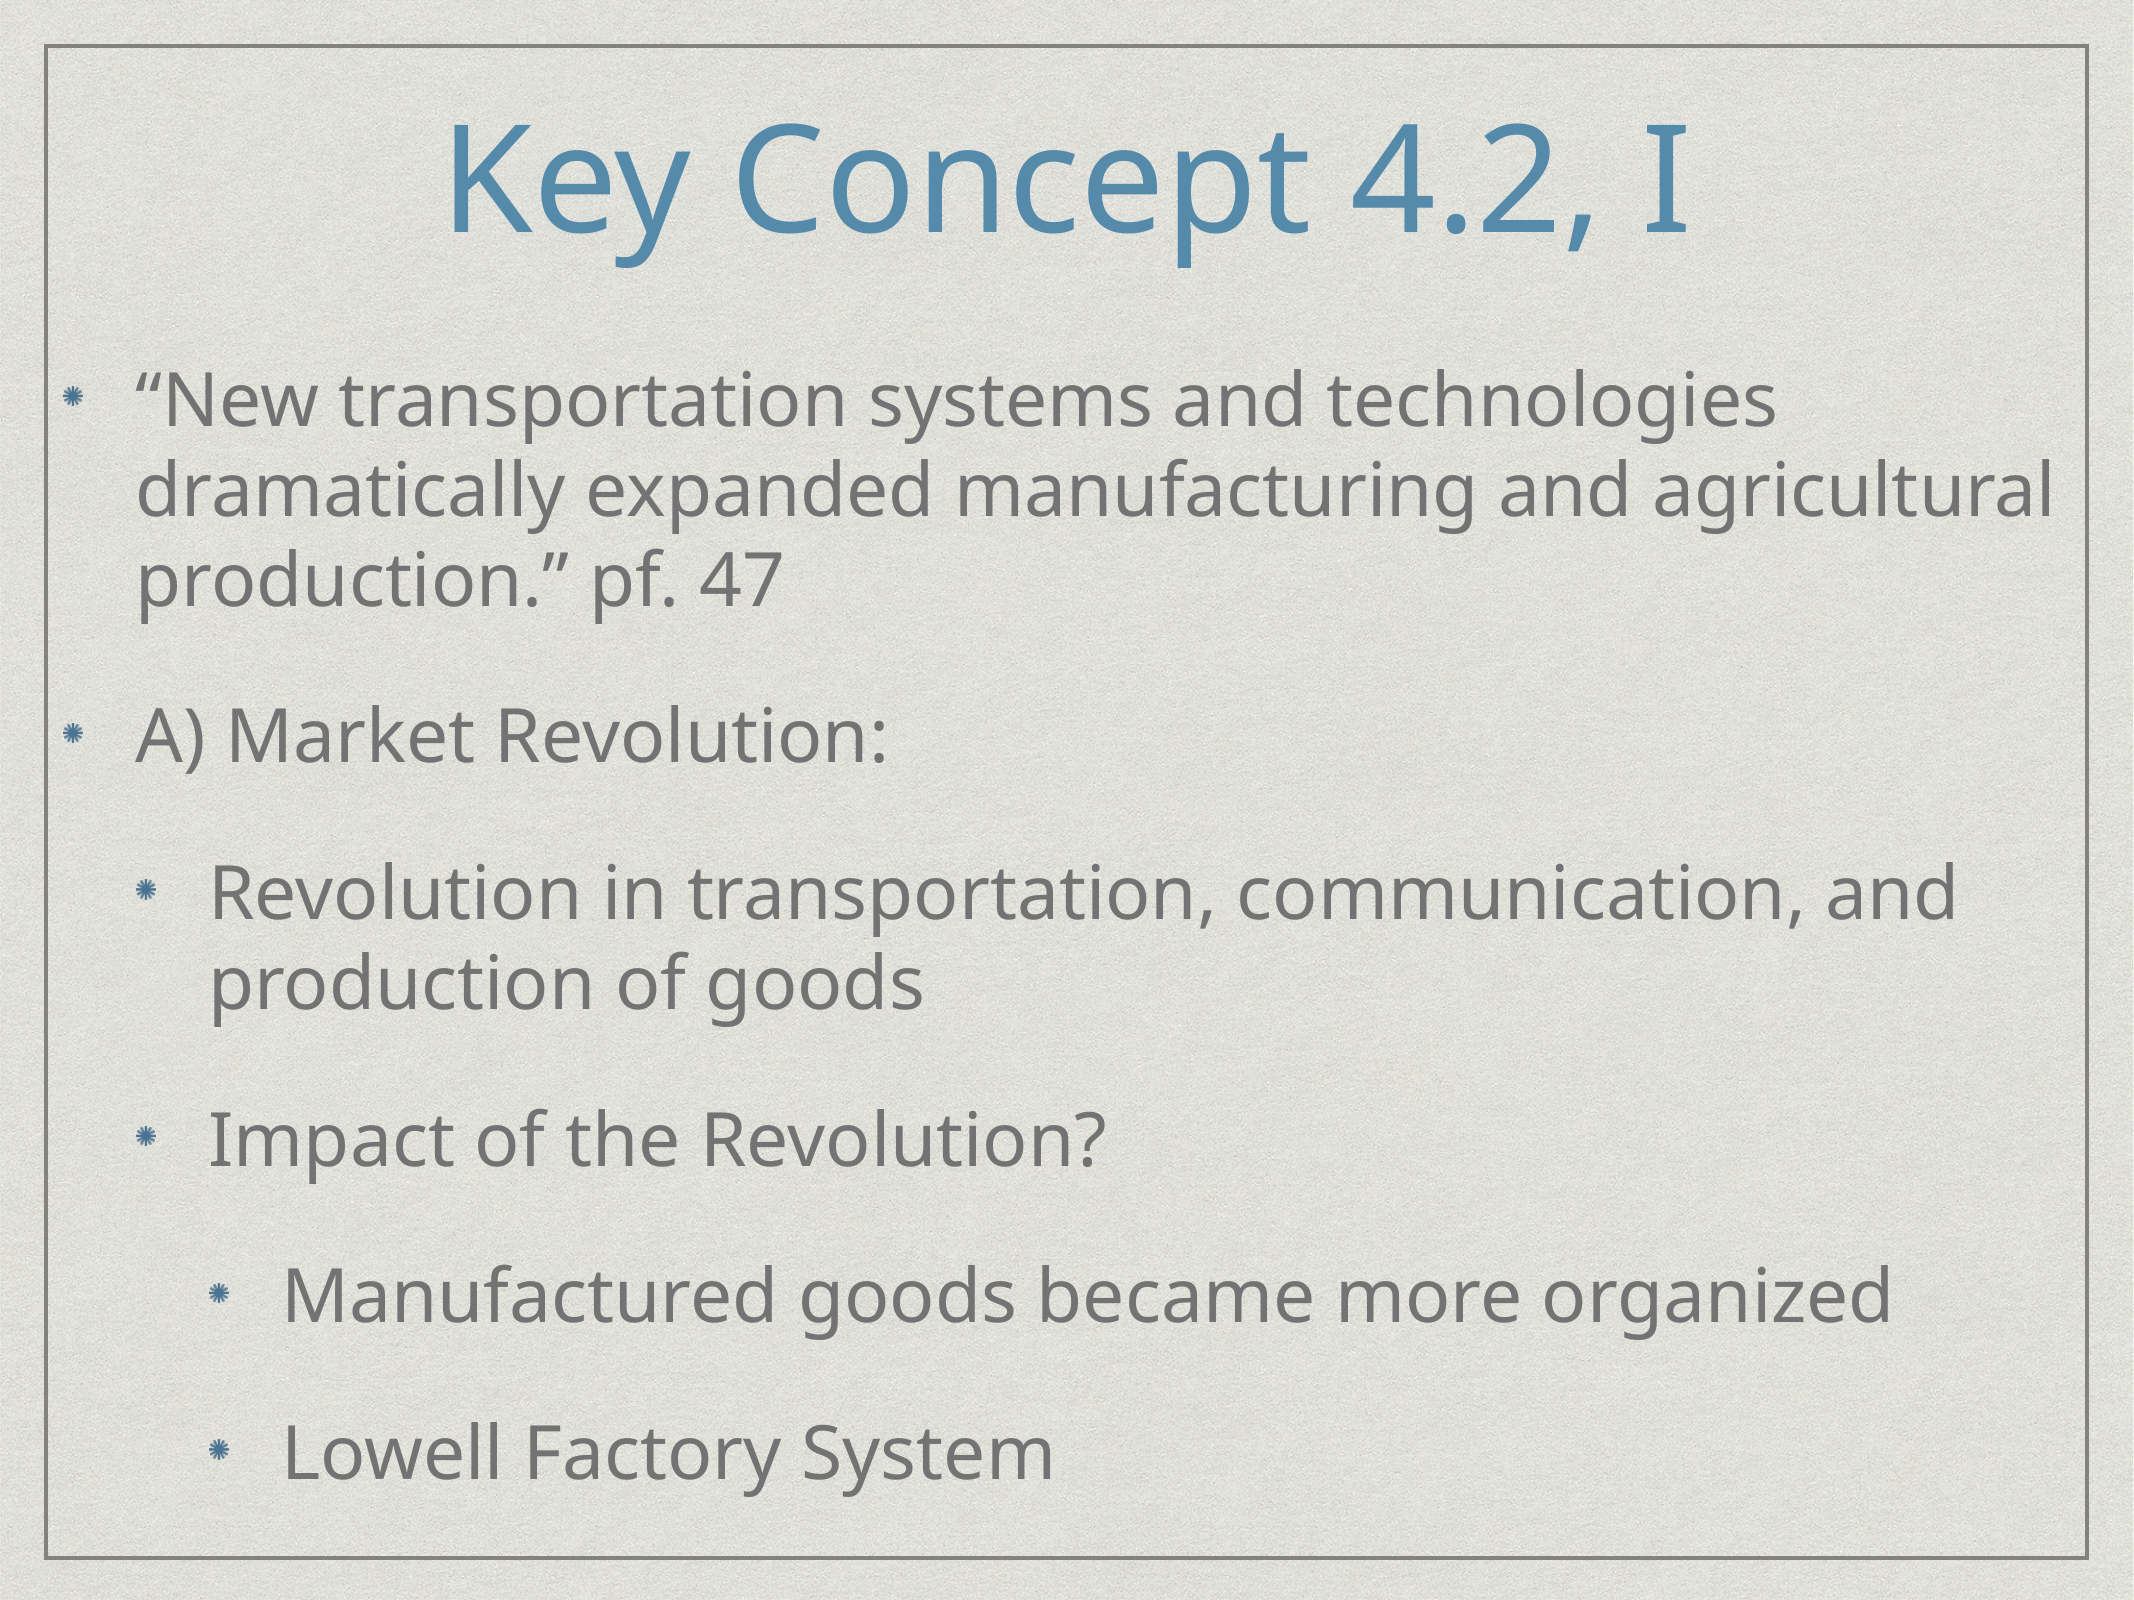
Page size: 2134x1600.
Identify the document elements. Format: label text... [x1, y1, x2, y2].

picture [0, 0, 2134, 1600]
list “New transportation systems and technologies dramatically expanded manufacturing and agricultural production.” pf. 47 A) Market Revolution: Revolution in transportation, communication, and production of goods Impact of the Revolution? Manufactured goods became more organized Lowell Factory System [53, 292, 2080, 1554]
title Key Concept 4.2, I [170, 43, 1963, 292]
